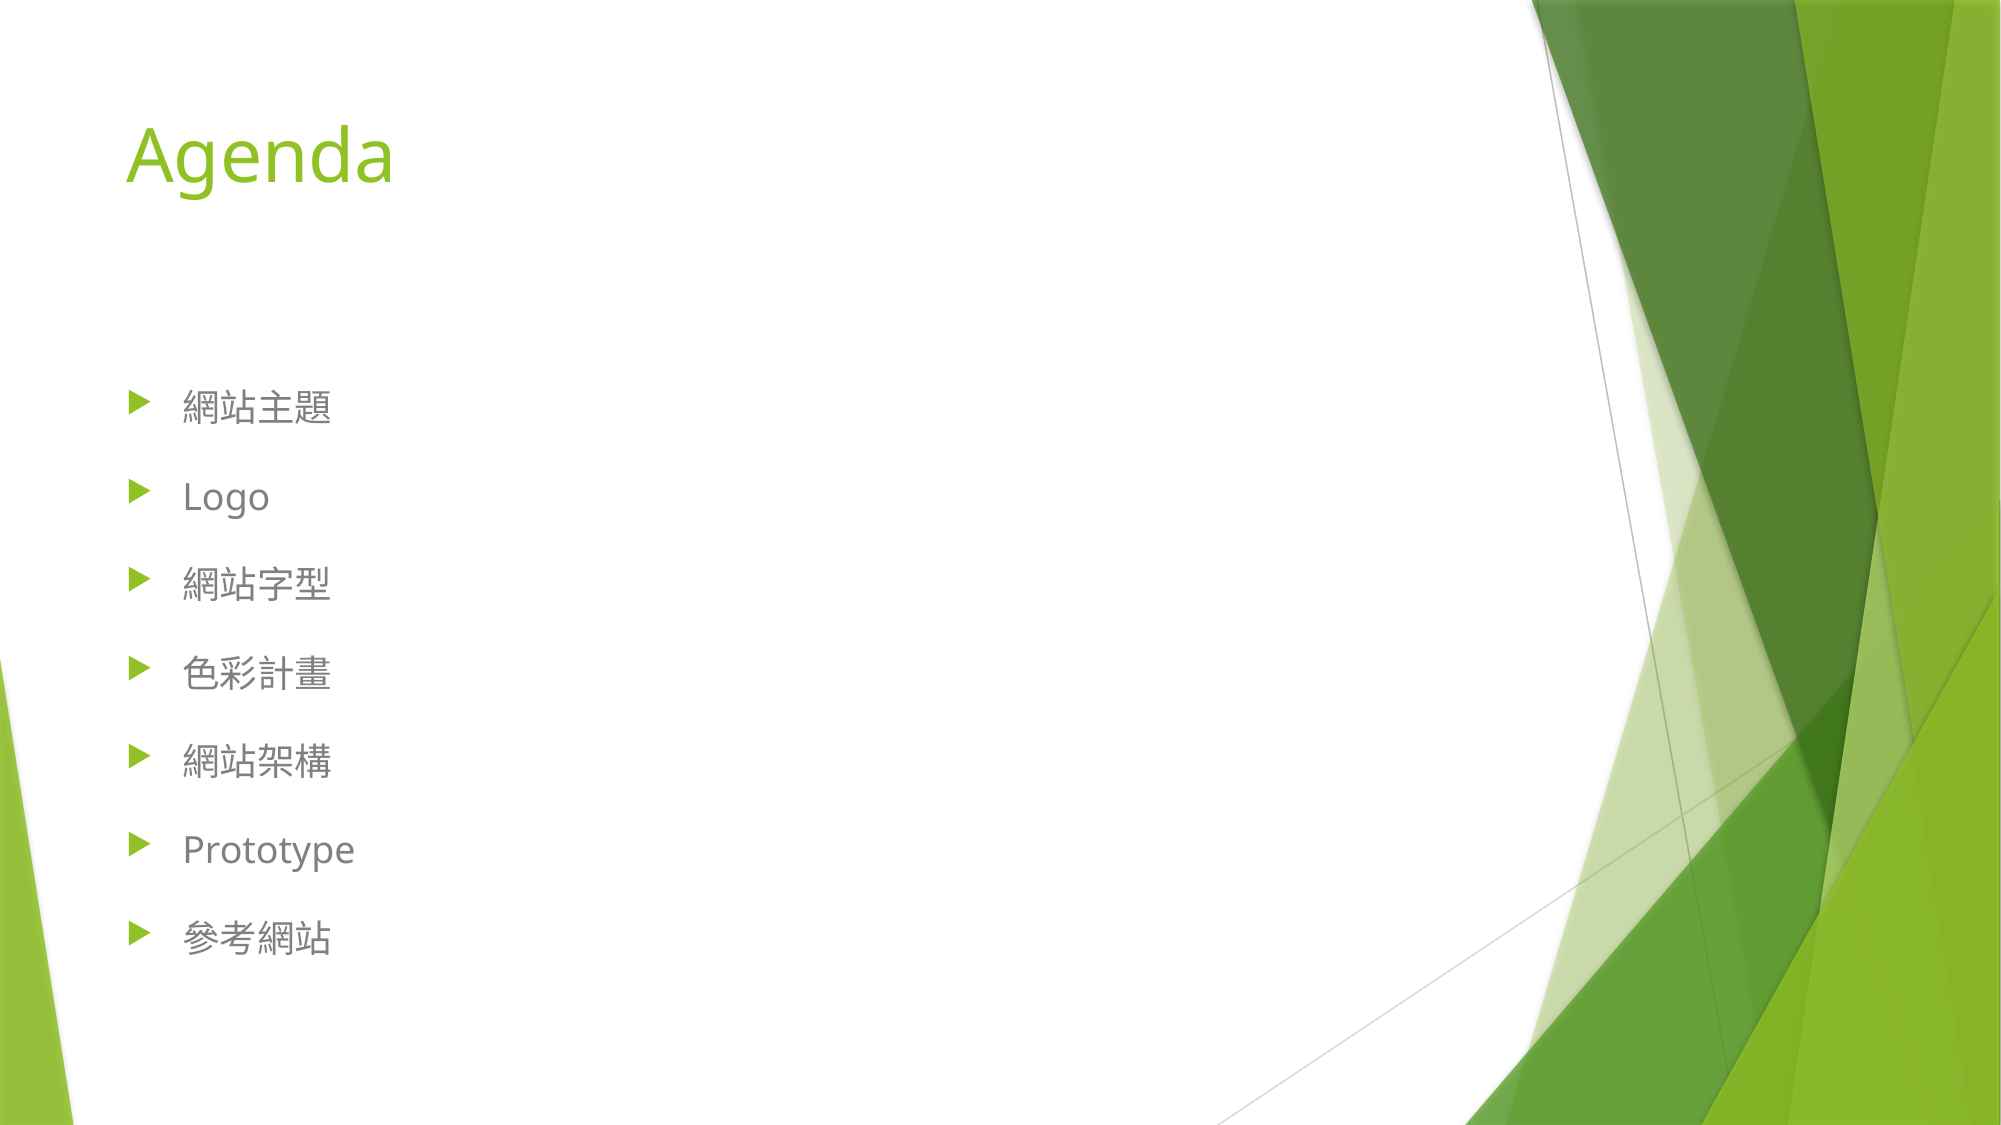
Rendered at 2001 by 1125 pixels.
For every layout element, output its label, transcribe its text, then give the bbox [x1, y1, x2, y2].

title Agenda [111, 99, 1522, 317]
list 網站主題 Logo 網站字型 色彩計畫 網站架構 Prototype 參考網站 [111, 354, 1522, 992]
